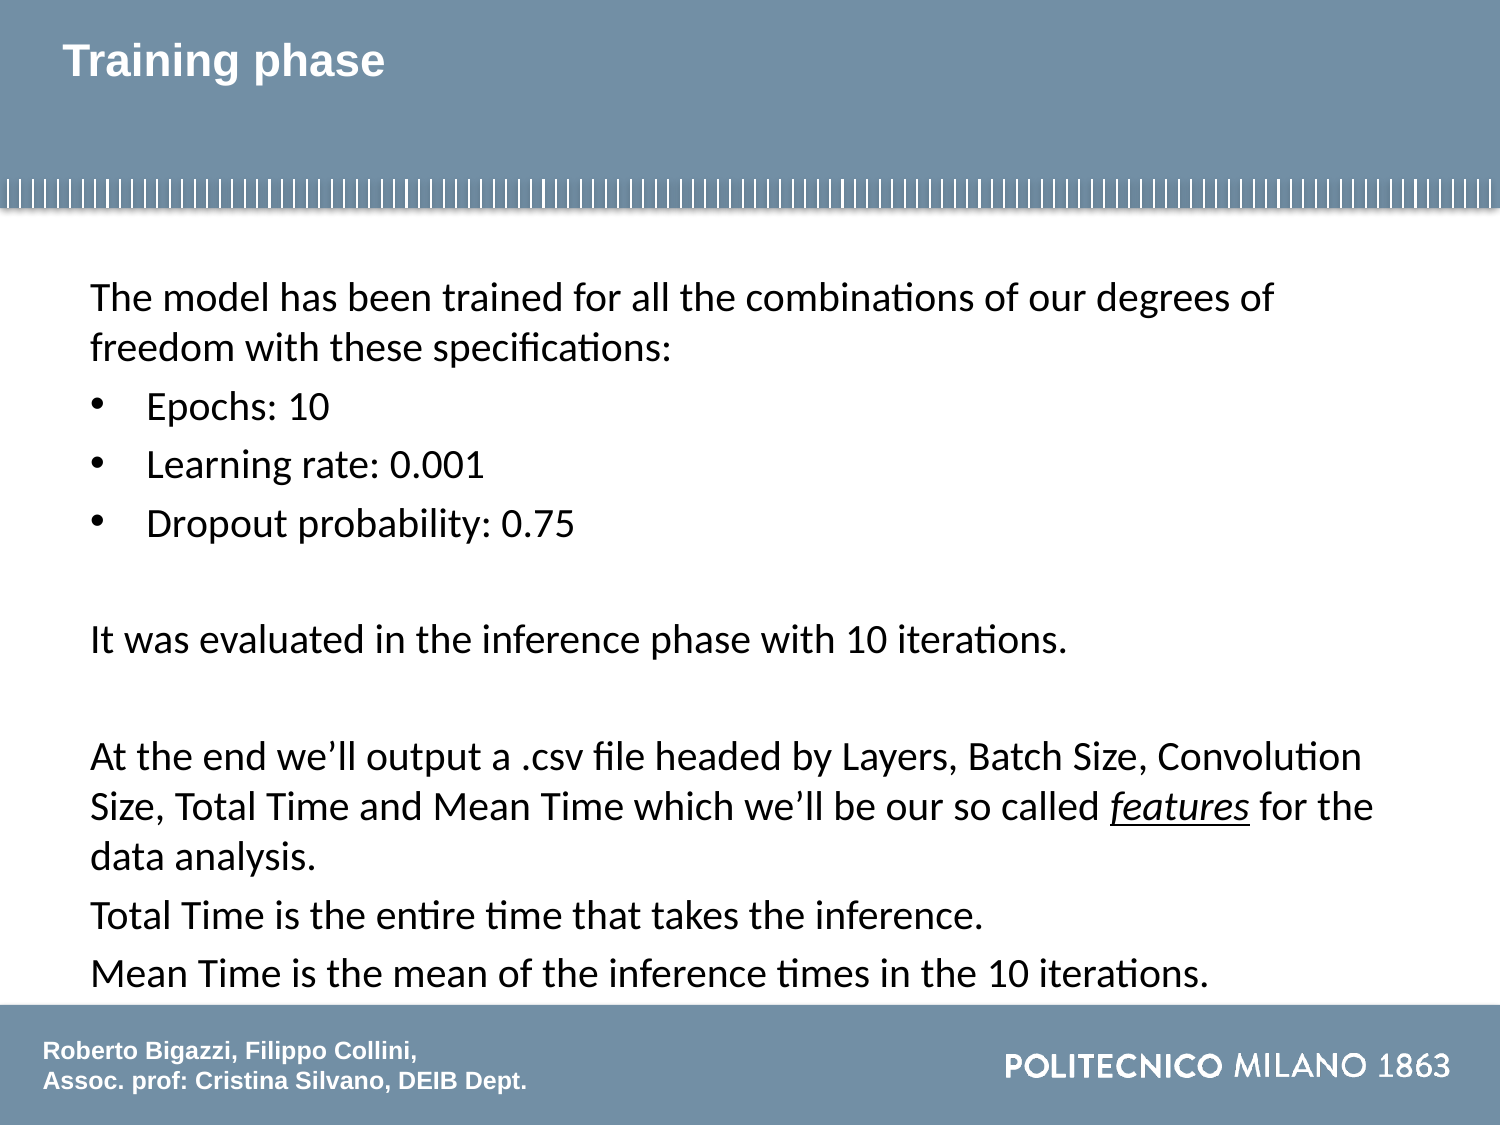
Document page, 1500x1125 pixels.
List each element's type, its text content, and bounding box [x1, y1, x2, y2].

picture [999, 1041, 1456, 1089]
list The model has been trained for all the combinations of our degrees of freedom with these specifications: Epochs: 10 Learning rate: 0.001 Dropout probability: 0.75 It was evaluated in the inference phase with 10 iterations. At the end we’ll output a .csv file headed by Layers, Batch Size, Convolution Size, Total Time and Mean Time which we’ll be our so called features for the data analysis. Total Time is the entire time that takes the inference. Mean Time is the mean of the inference times in the 10 iterations. [75, 262, 1441, 1005]
title Training phase [47, 22, 1455, 161]
